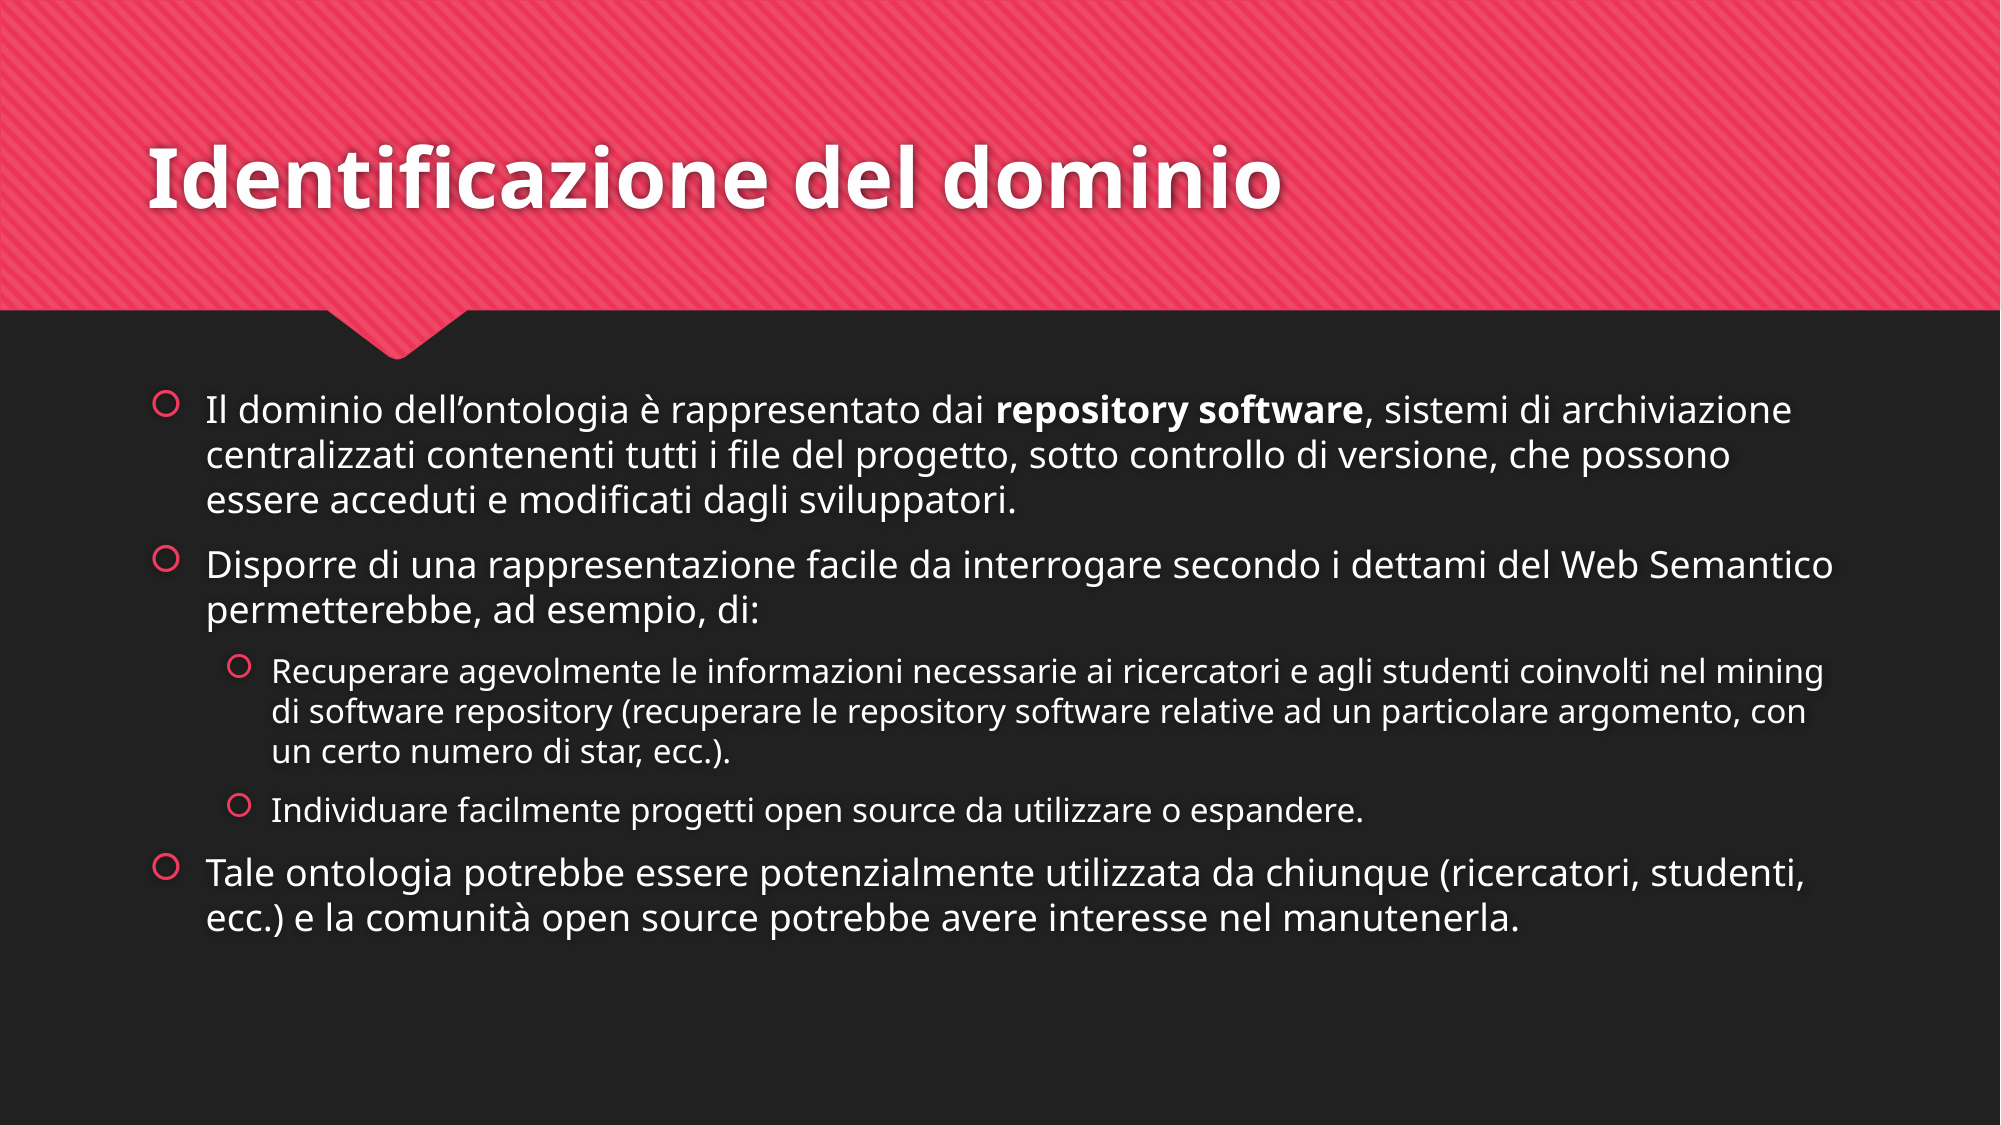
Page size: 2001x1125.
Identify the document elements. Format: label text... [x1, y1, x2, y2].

list Il dominio dell’ontologia è rappresentato dai repository software, sistemi di archiviazione centralizzati contenenti tutti i file del progetto, sotto controllo di versione, che possono essere acceduti e modificati dagli sviluppatori. Disporre di una rappresentazione facile da interrogare secondo i dettami del Web Semantico permetterebbe, ad esempio, di: Recuperare agevolmente le informazioni necessarie ai ricercatori e agli studenti coinvolti nel mining di software repository (recuperare le repository software relative ad un particolare argomento, con un certo numero di star, ecc.). Individuare facilmente progetti open source da utilizzare o espandere. Tale ontologia potrebbe essere potenzialmente utilizzata da chiunque (ricercatori, studenti, ecc.) e la comunità open source potrebbe avere interesse nel manutenerla. [134, 364, 1866, 962]
title Identificazione del dominio [132, 73, 1868, 233]
